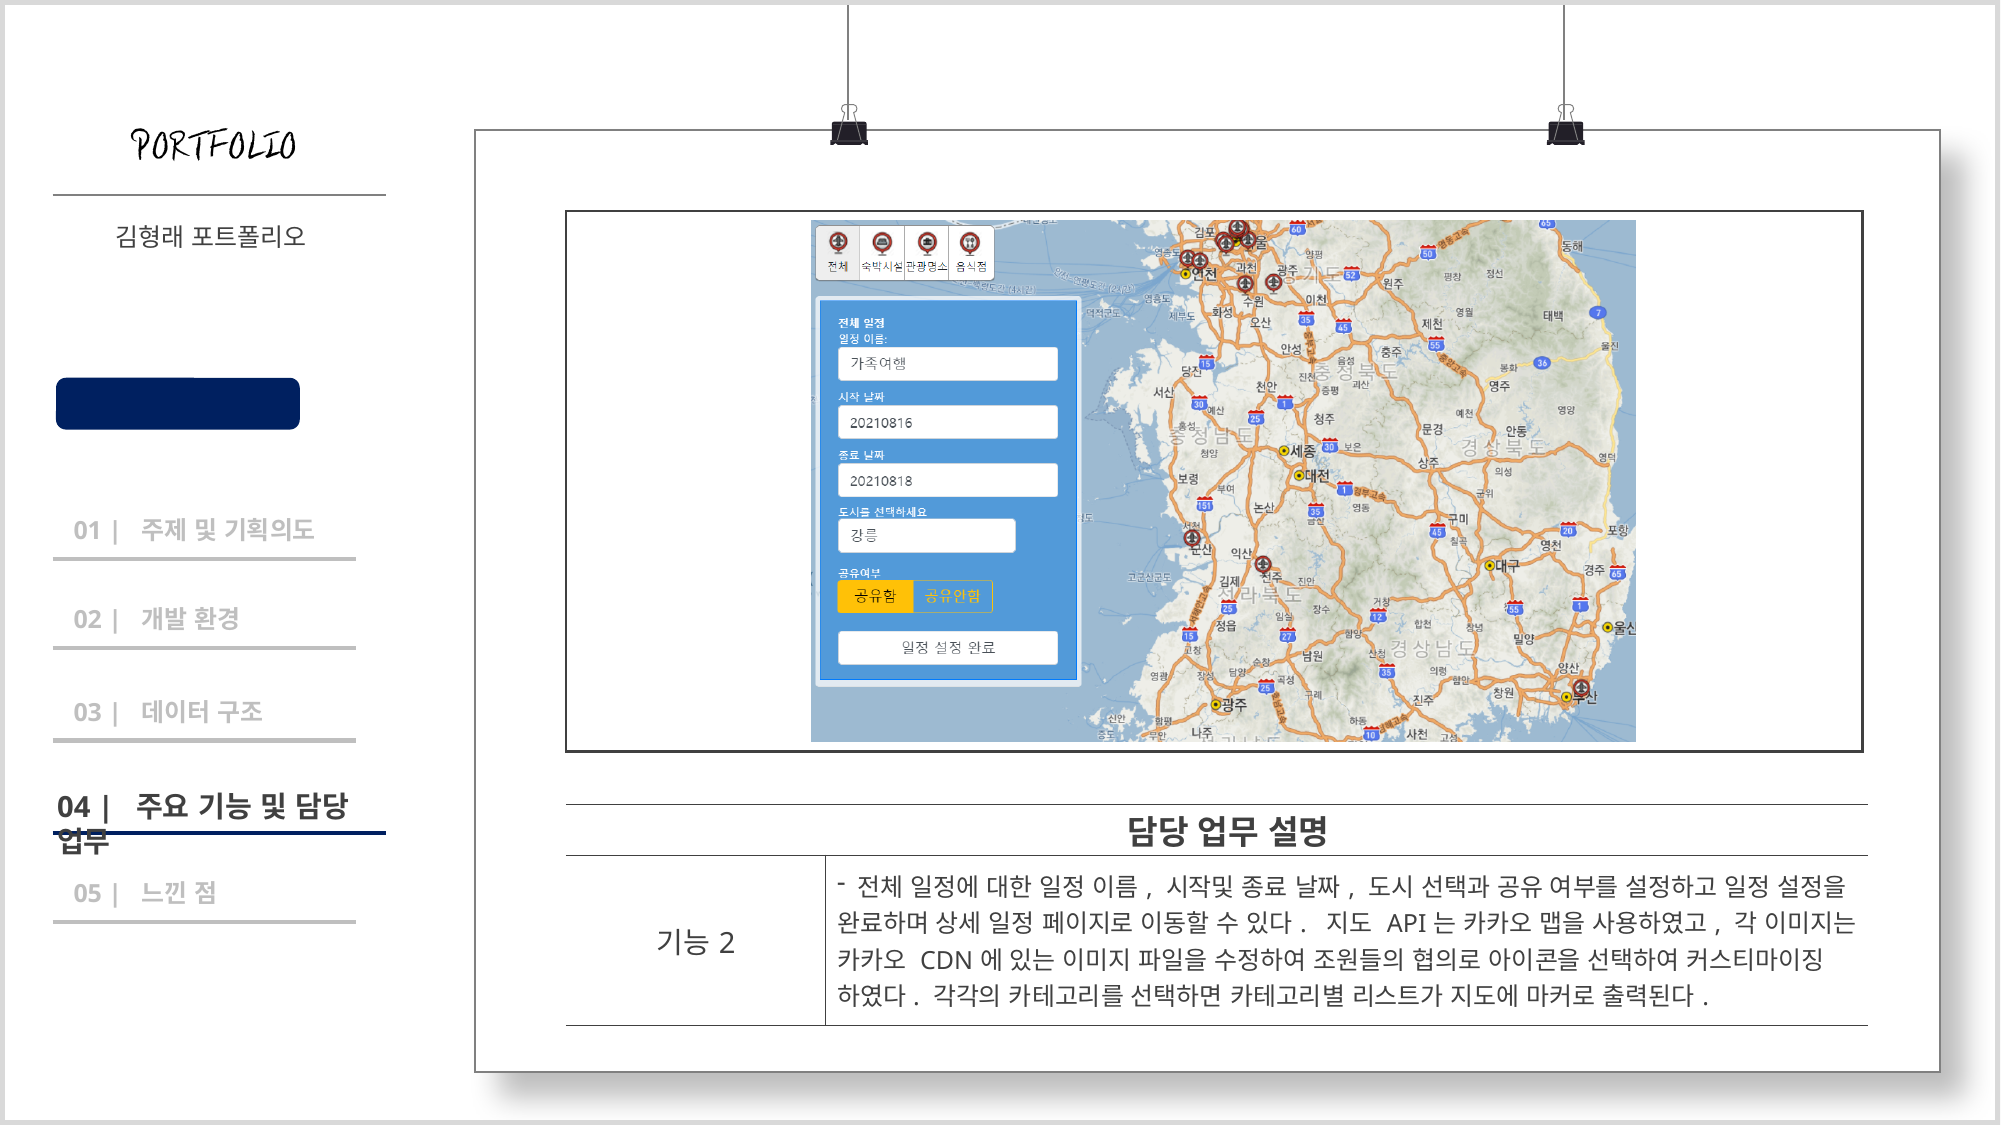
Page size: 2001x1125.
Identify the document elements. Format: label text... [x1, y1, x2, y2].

picture [811, 178, 1636, 742]
table_cell 기능2 [566, 856, 825, 1025]
text_box [565, 210, 1864, 753]
picture [124, 116, 306, 171]
table_cell 전체 일정에 대한 일정 이름, 시작및 종료 날짜, 도시 선택과 공유 여부를 설정하고 일정 설정을 완료하며 상세 일정 페이지로 이동할 수 있다. 지도 API는 카카오 맵을 사용하였고, 각 이미지는 카카오 CDN에 있는 이미지 파일을 수정하여 조원들의 협의로 아이콘을 선택하여 커스티마이징 하였다. 각각의 카테고리를 선택하면 카테고리별 리스트가 지도에 마커로 출력된다. [826, 856, 1868, 1025]
table_header 담당 업무 설명 [566, 805, 1868, 855]
